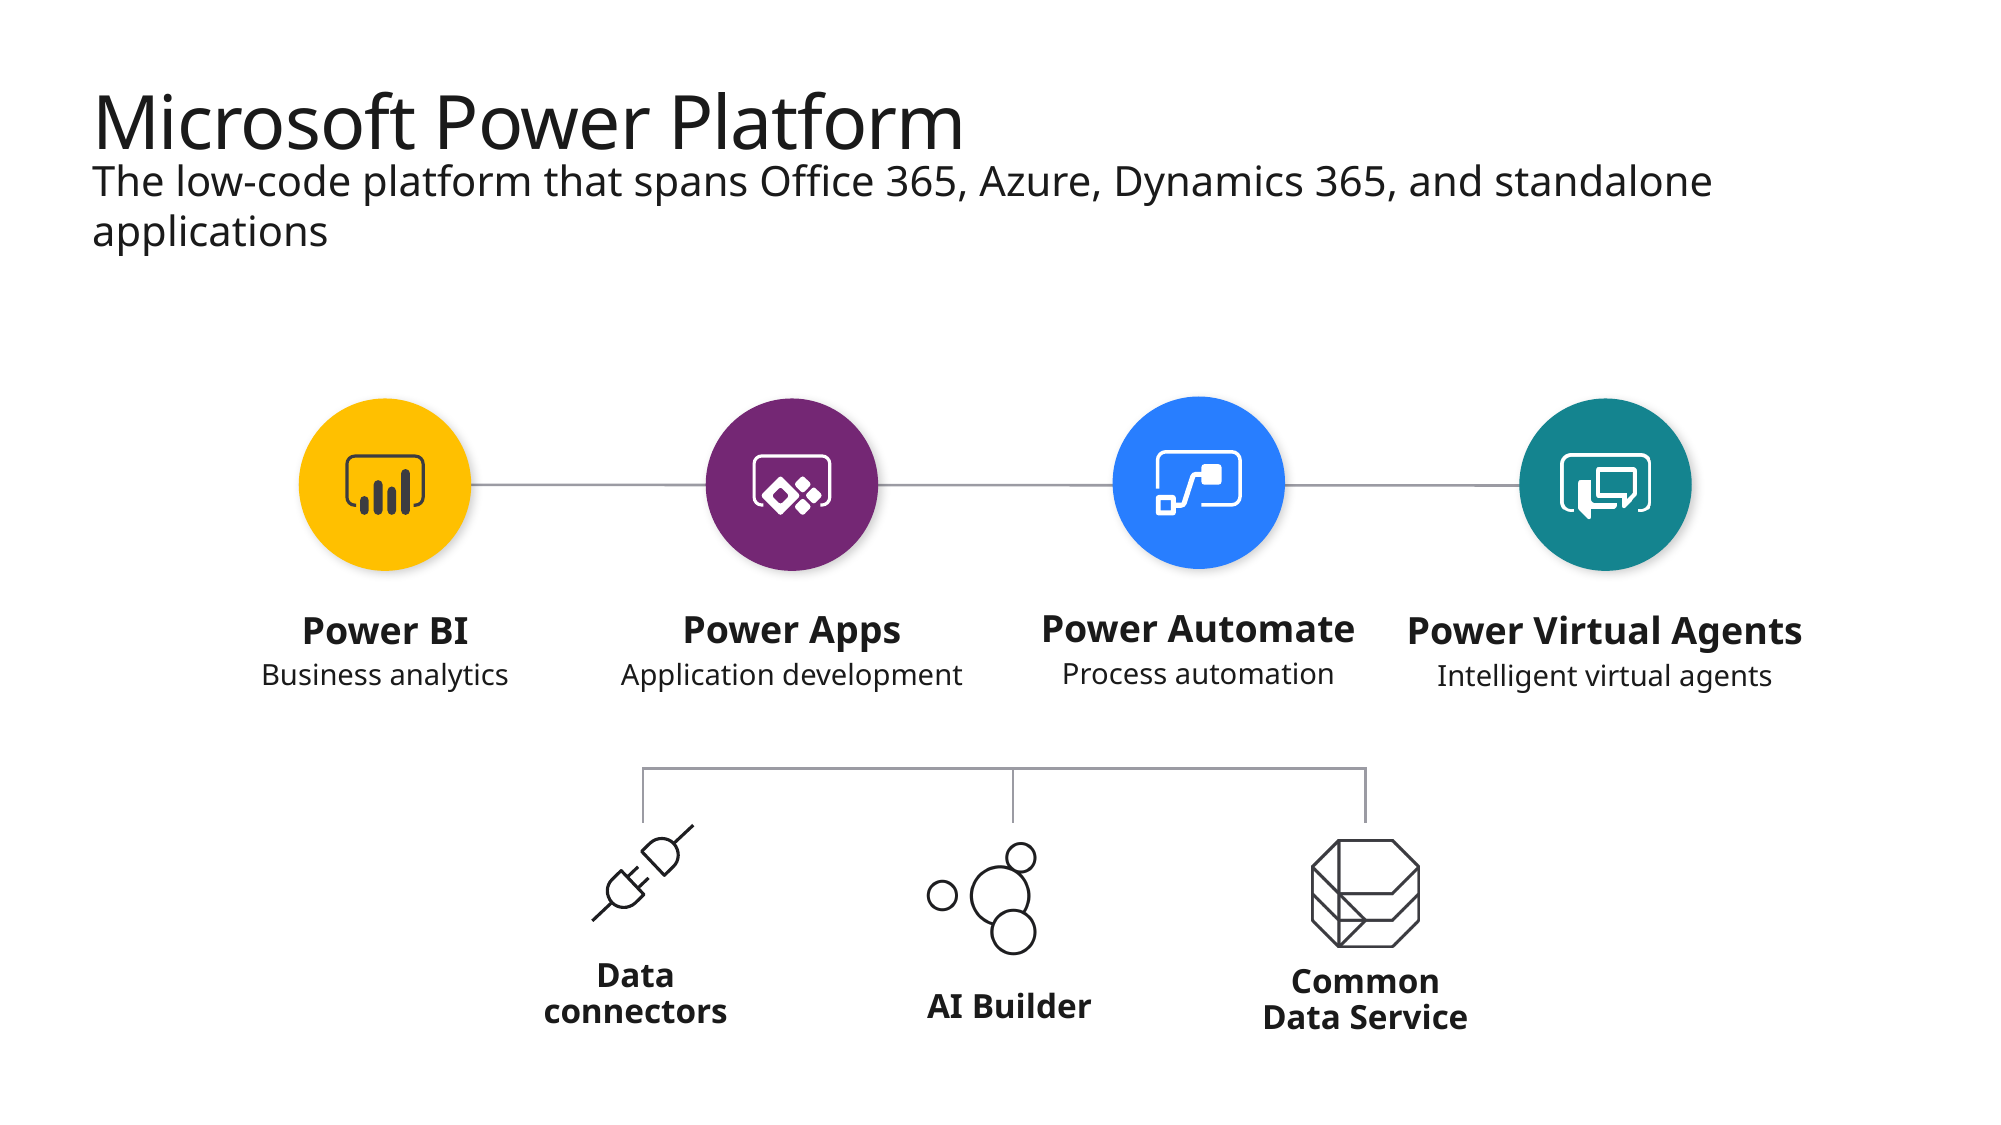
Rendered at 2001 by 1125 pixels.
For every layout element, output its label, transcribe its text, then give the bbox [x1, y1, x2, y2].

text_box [298, 398, 472, 645]
text_box The low-code platform that spans Office 365, Azure, Dynamics 365, and standalone applications [92, 154, 1896, 255]
picture [1559, 441, 1652, 533]
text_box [1070, 396, 1327, 768]
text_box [1477, 398, 1733, 785]
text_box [705, 398, 879, 572]
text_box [590, 768, 1420, 1033]
text_box Microsoft Power Platform [92, 74, 1422, 154]
text_box Power Apps Application development [746, 611, 838, 767]
